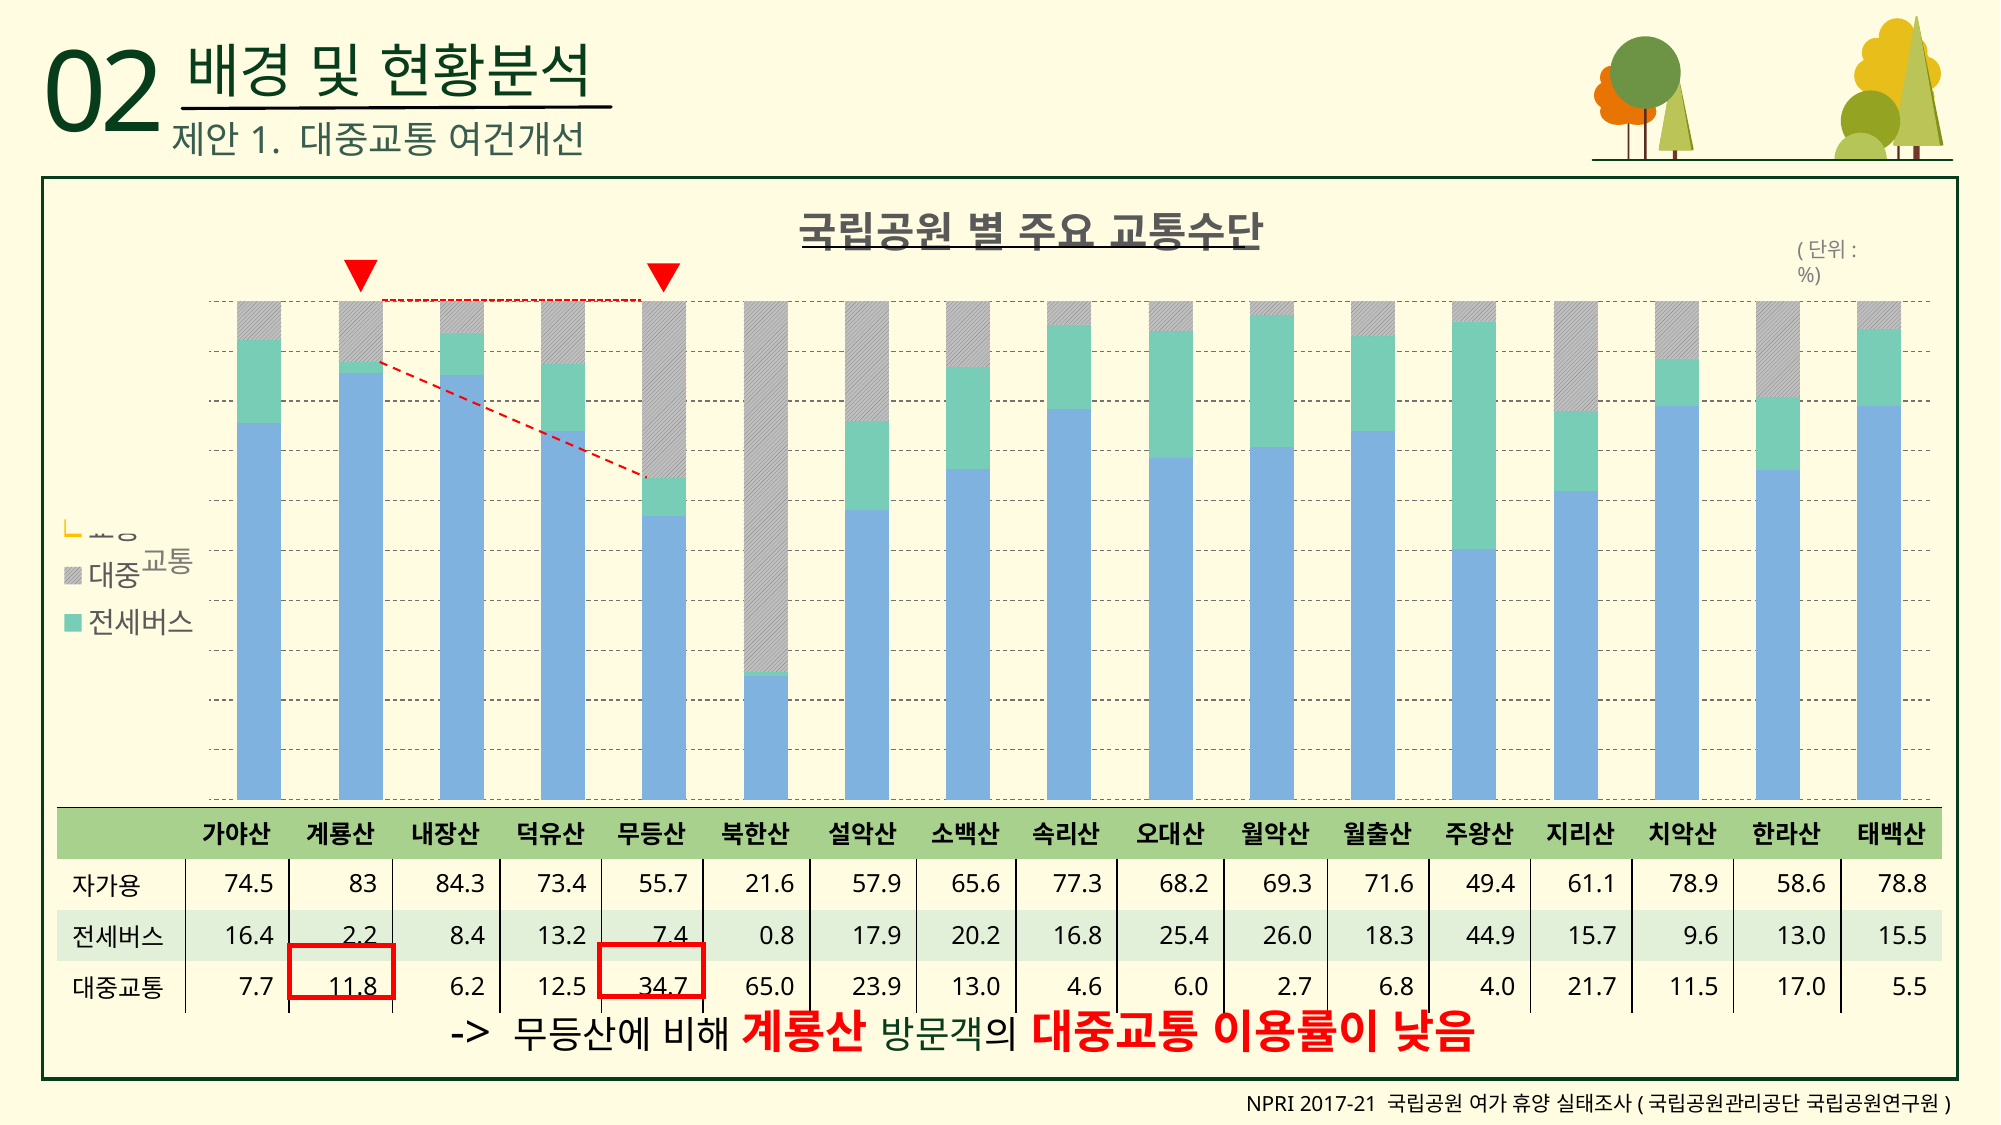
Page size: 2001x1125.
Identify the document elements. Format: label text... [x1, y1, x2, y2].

text_box [289, 945, 395, 998]
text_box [1592, 16, 1953, 187]
text_box 02 [27, 11, 180, 162]
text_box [57, 171, 1935, 802]
text_box NPRI 2017-21 국립공원 여가 휴양 실태조사(국립공원관리공단 국립공원연구원) [1186, 1083, 1966, 1123]
text_box [42, 176, 1958, 1080]
text_box 제안1. 대중교통 여건개선 [156, 108, 601, 169]
text_box [599, 944, 705, 998]
text_box 배경 및 현황분석 [171, 26, 609, 108]
